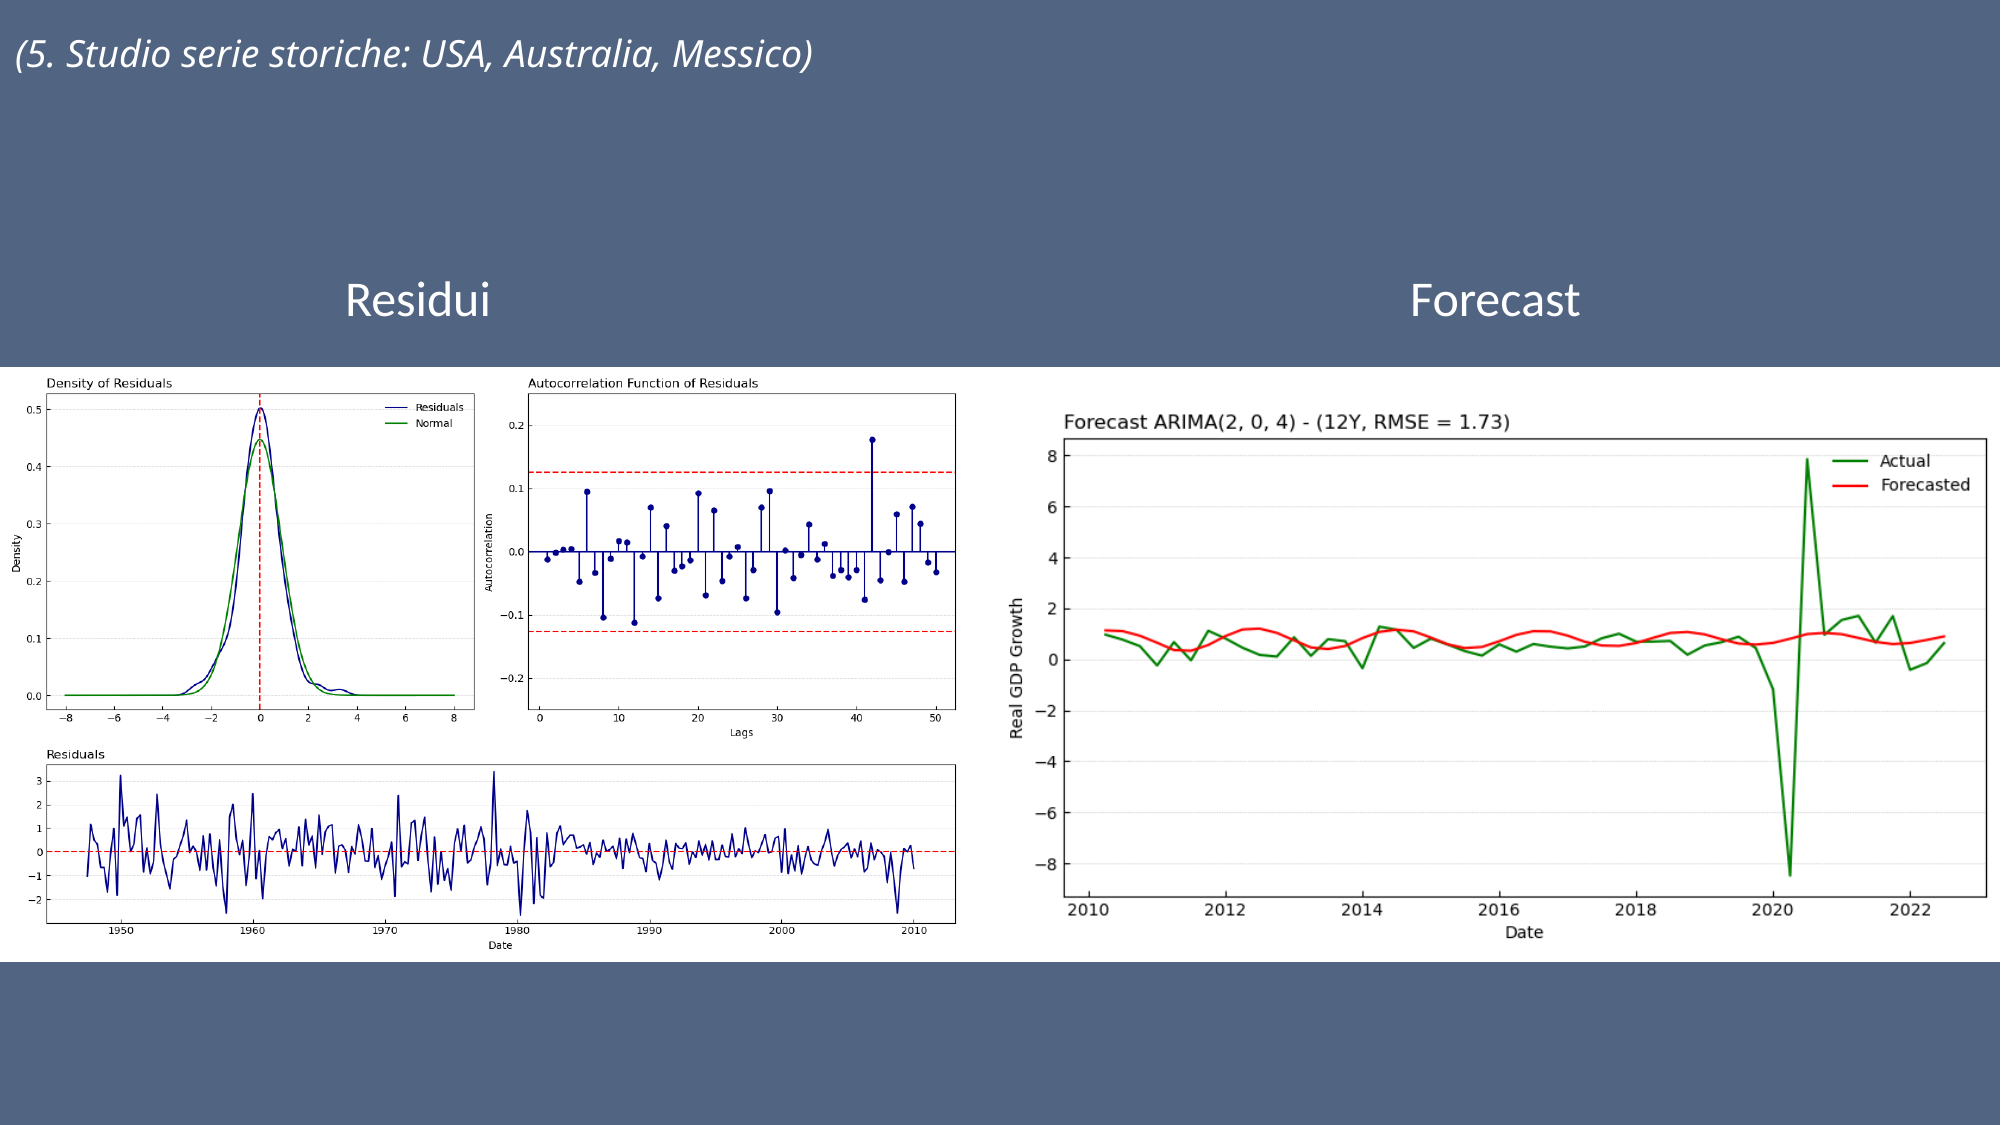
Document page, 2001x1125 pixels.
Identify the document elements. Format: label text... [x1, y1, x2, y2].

text_box Forecast [1565, 259, 2000, 335]
text_box Residui [330, 259, 1565, 335]
picture [966, 367, 2000, 962]
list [0, 367, 966, 962]
title (5. Studio serie storiche: USA, Australia, Messico) [0, 21, 1725, 130]
